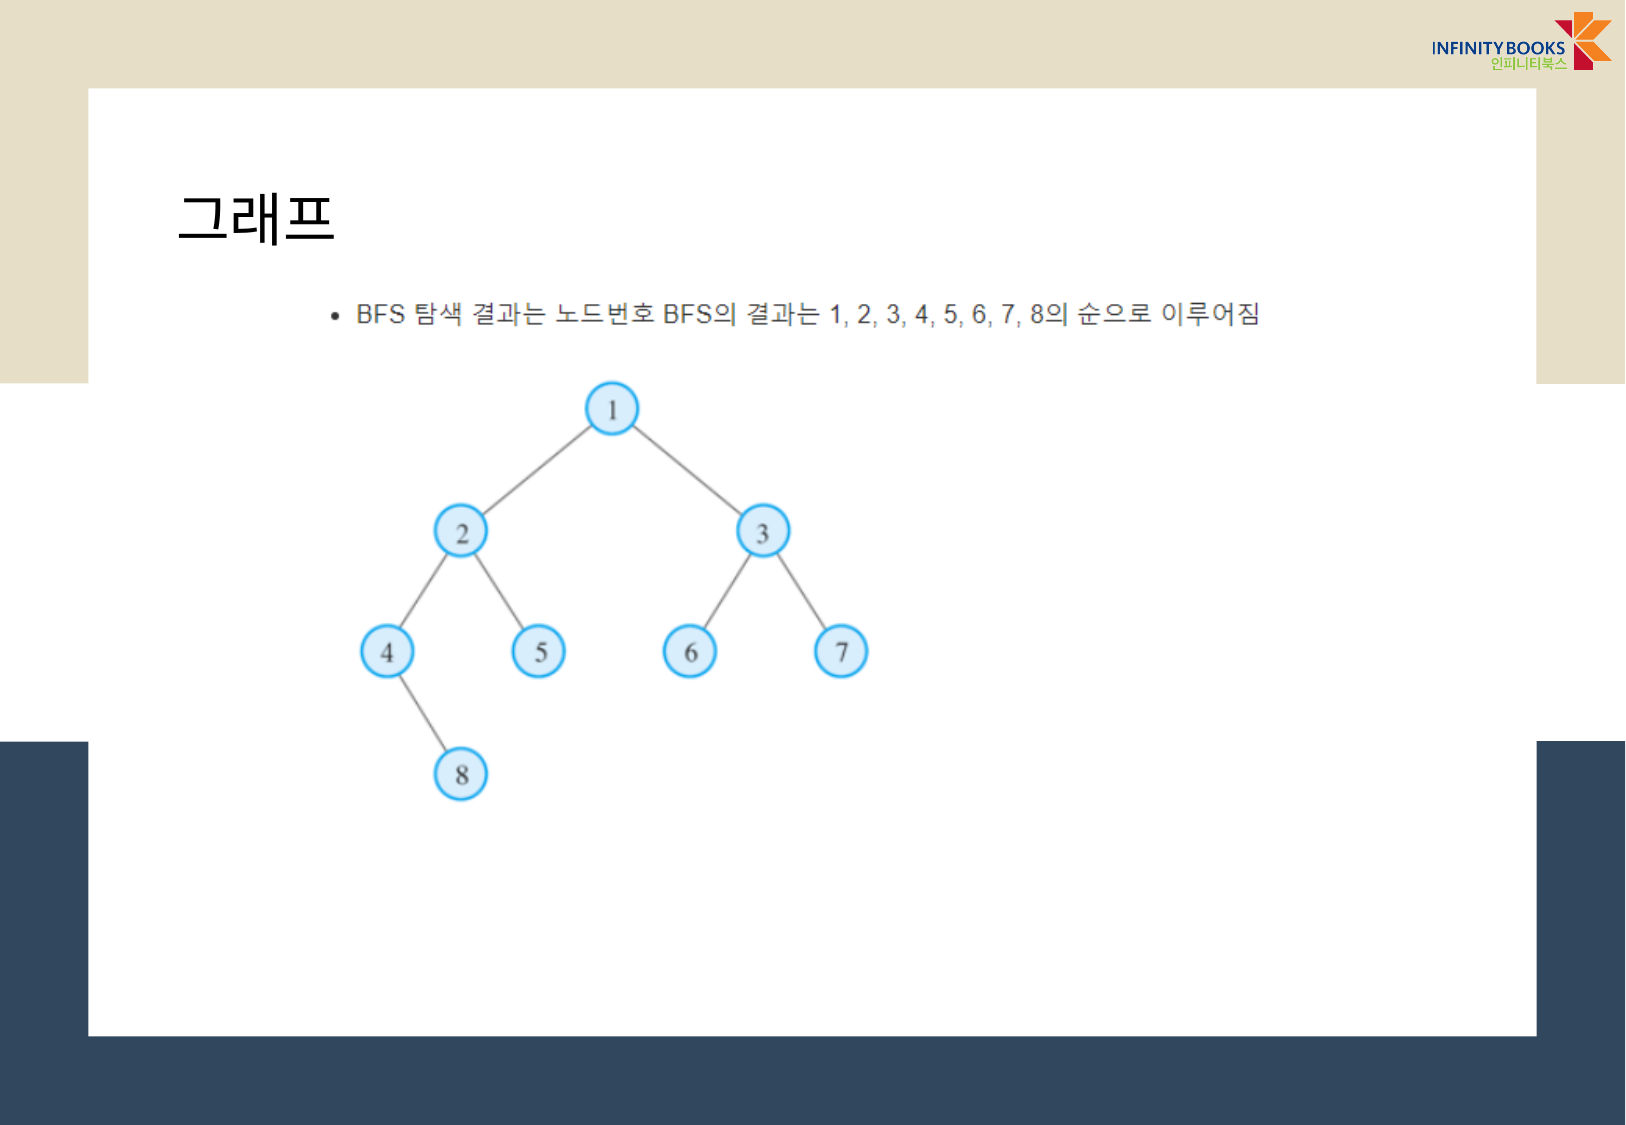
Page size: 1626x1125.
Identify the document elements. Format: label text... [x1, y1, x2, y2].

picture [272, 277, 1353, 847]
text_box 그래프 [161, 176, 861, 261]
picture [1433, 12, 1612, 70]
